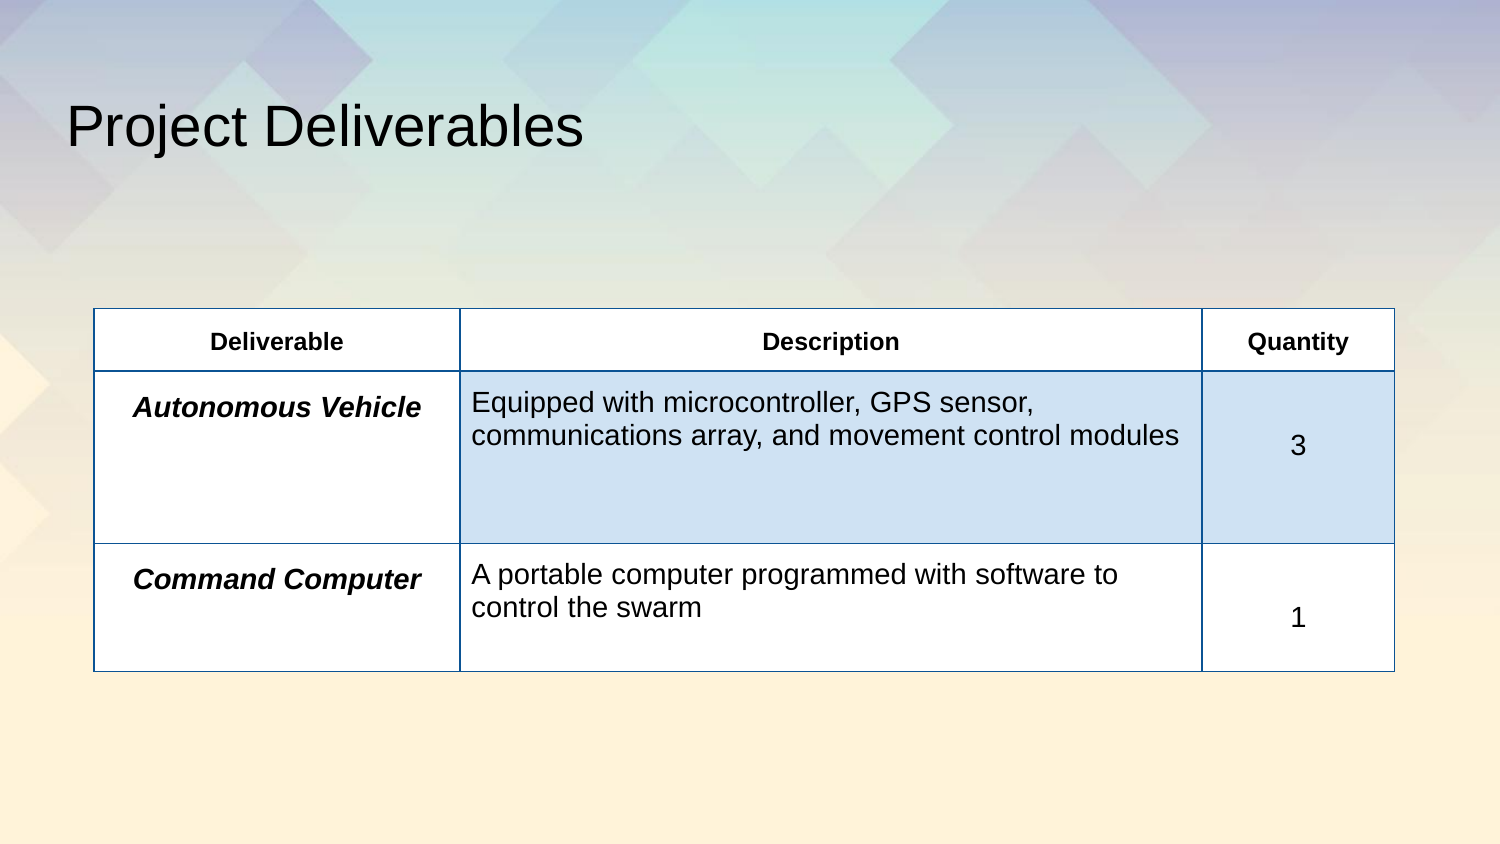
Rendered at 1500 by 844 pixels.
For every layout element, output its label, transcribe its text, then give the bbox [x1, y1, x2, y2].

table_cell 3 [1203, 372, 1394, 543]
picture [0, 0, 1500, 844]
table_header Deliverable [95, 309, 459, 370]
table_header Description [461, 309, 1201, 370]
table_cell Equipped with microcontroller, GPS sensor, communications array, and movement control modules [461, 372, 1201, 543]
table_cell Command Computer [95, 544, 459, 671]
table_cell A portable computer programmed with software to control the swarm [461, 544, 1201, 671]
table_cell Autonomous Vehicle [95, 372, 459, 543]
table_header Quantity [1203, 309, 1394, 370]
title Project Deliverables [51, 72, 1449, 167]
table_cell 1 [1203, 544, 1394, 671]
list [51, 189, 1449, 750]
